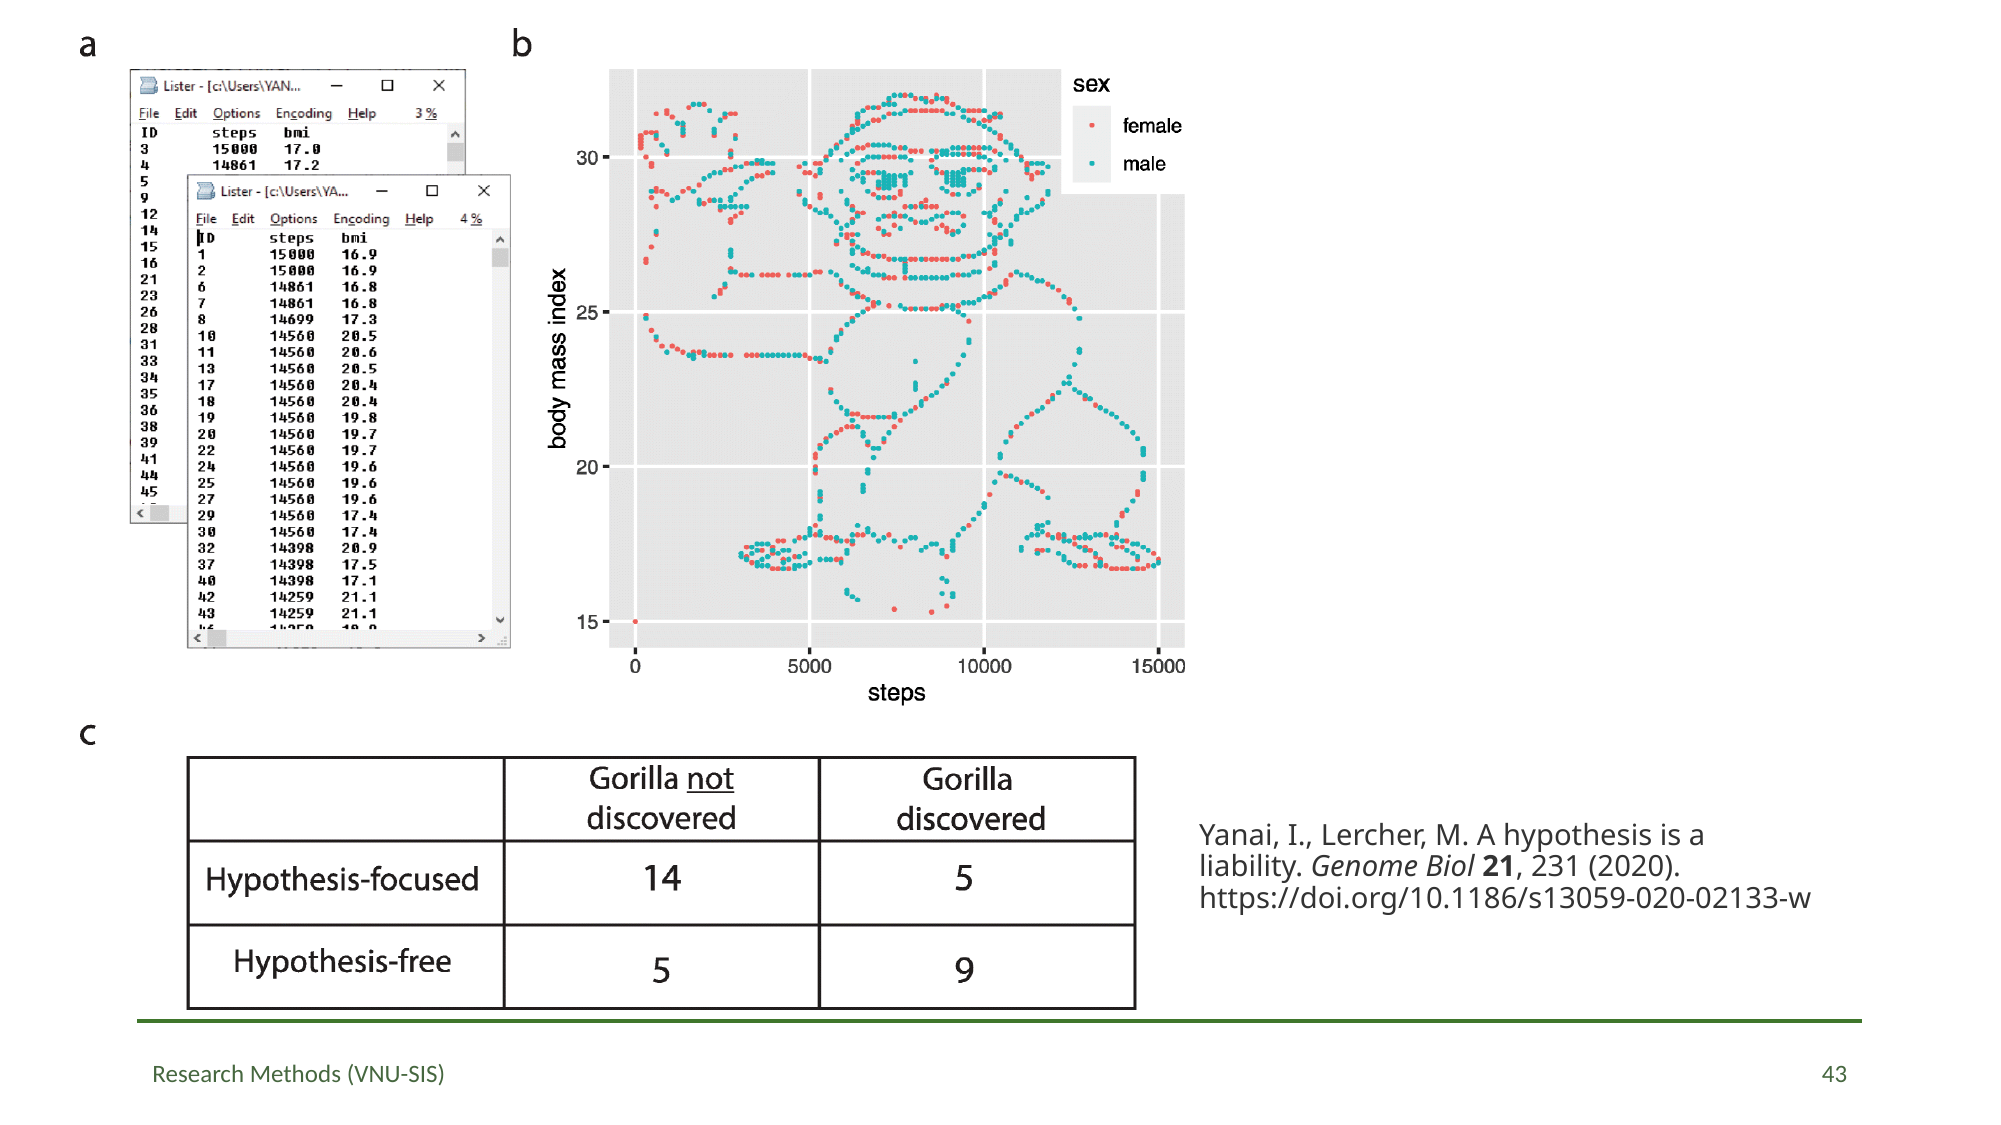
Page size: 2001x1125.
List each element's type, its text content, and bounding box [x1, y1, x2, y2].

list Yanai, I., Lercher, M. A hypothesis is a liability. Genome Biol 21, 231 (2020). https://doi.org/10.1186/s13059-020-02133-w [1185, 812, 1892, 937]
footer Research Methods (VNU-SIS) [137, 1042, 514, 1103]
slide_number 43 [1412, 1042, 1863, 1103]
picture [80, 28, 1185, 1010]
